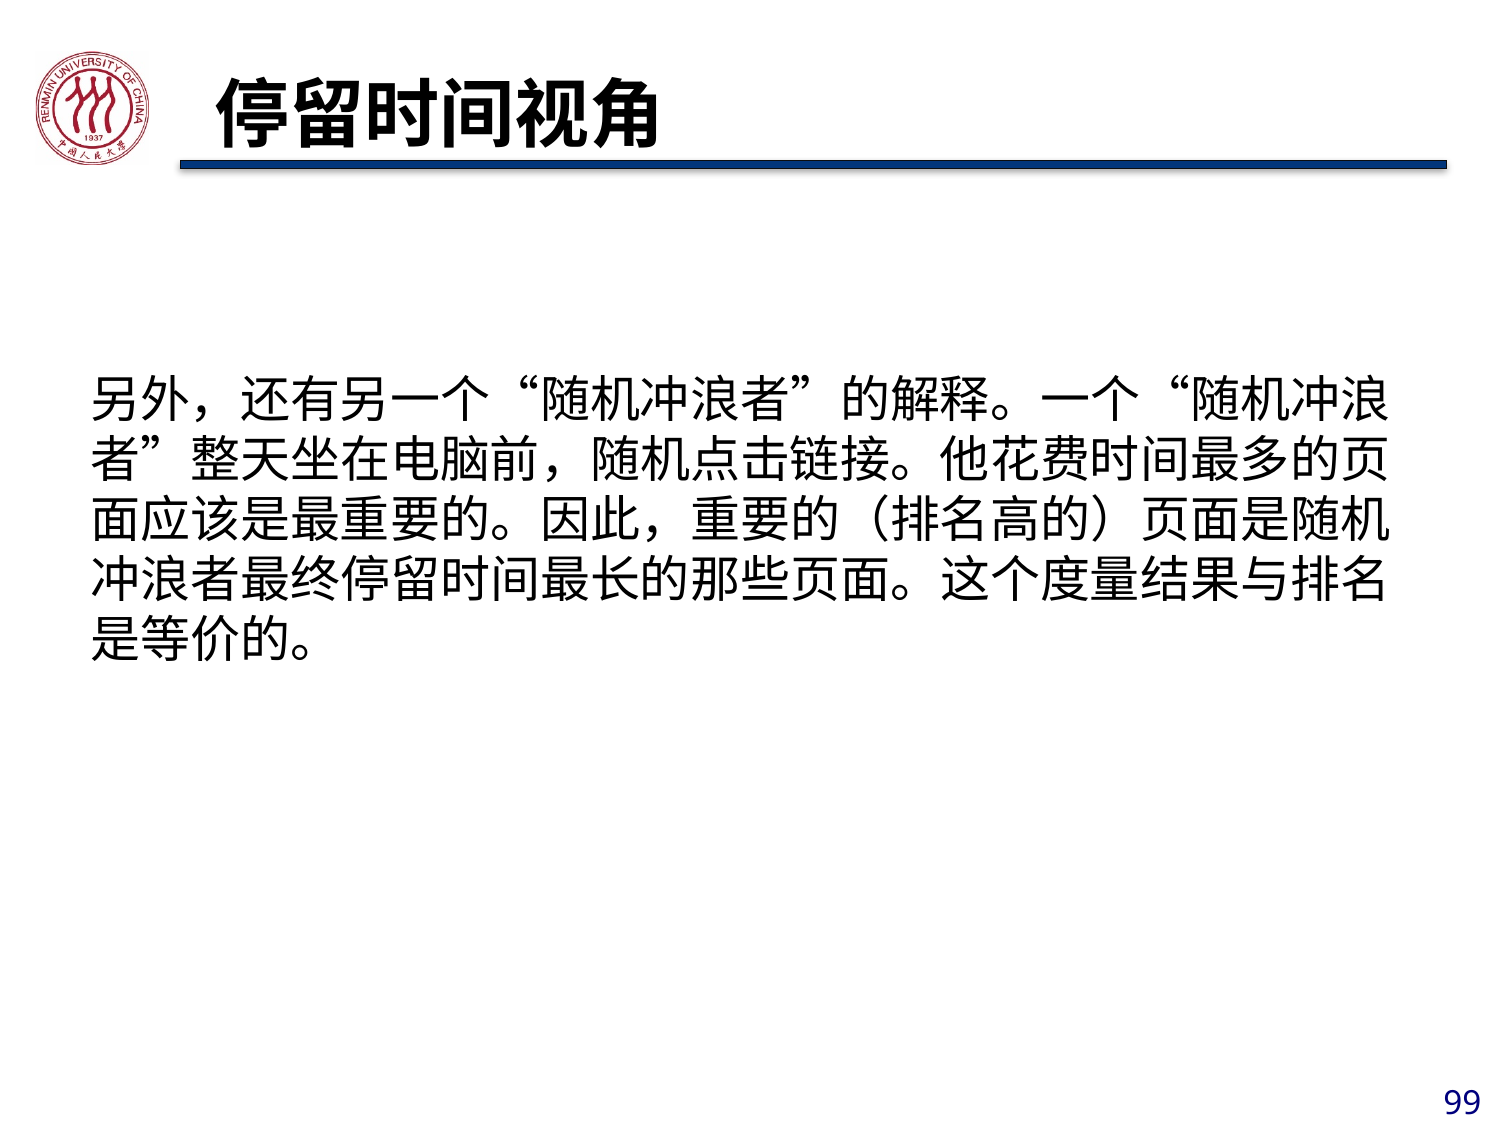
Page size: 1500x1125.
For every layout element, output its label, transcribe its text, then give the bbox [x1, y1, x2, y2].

list 另外，还有另一个“随机冲浪者”的解释。一个“随机冲浪者”整天坐在电脑前，随机点击链接。他花费时间最多的页面应该是最重要的。因此，重要的（排名高的）页面是随机冲浪者最终停留时间最长的那些页面。这个度量结果与排名是等价的。 [75, 219, 1425, 1094]
title 停留时间视角 [198, 18, 1407, 205]
picture [35, 51, 149, 165]
